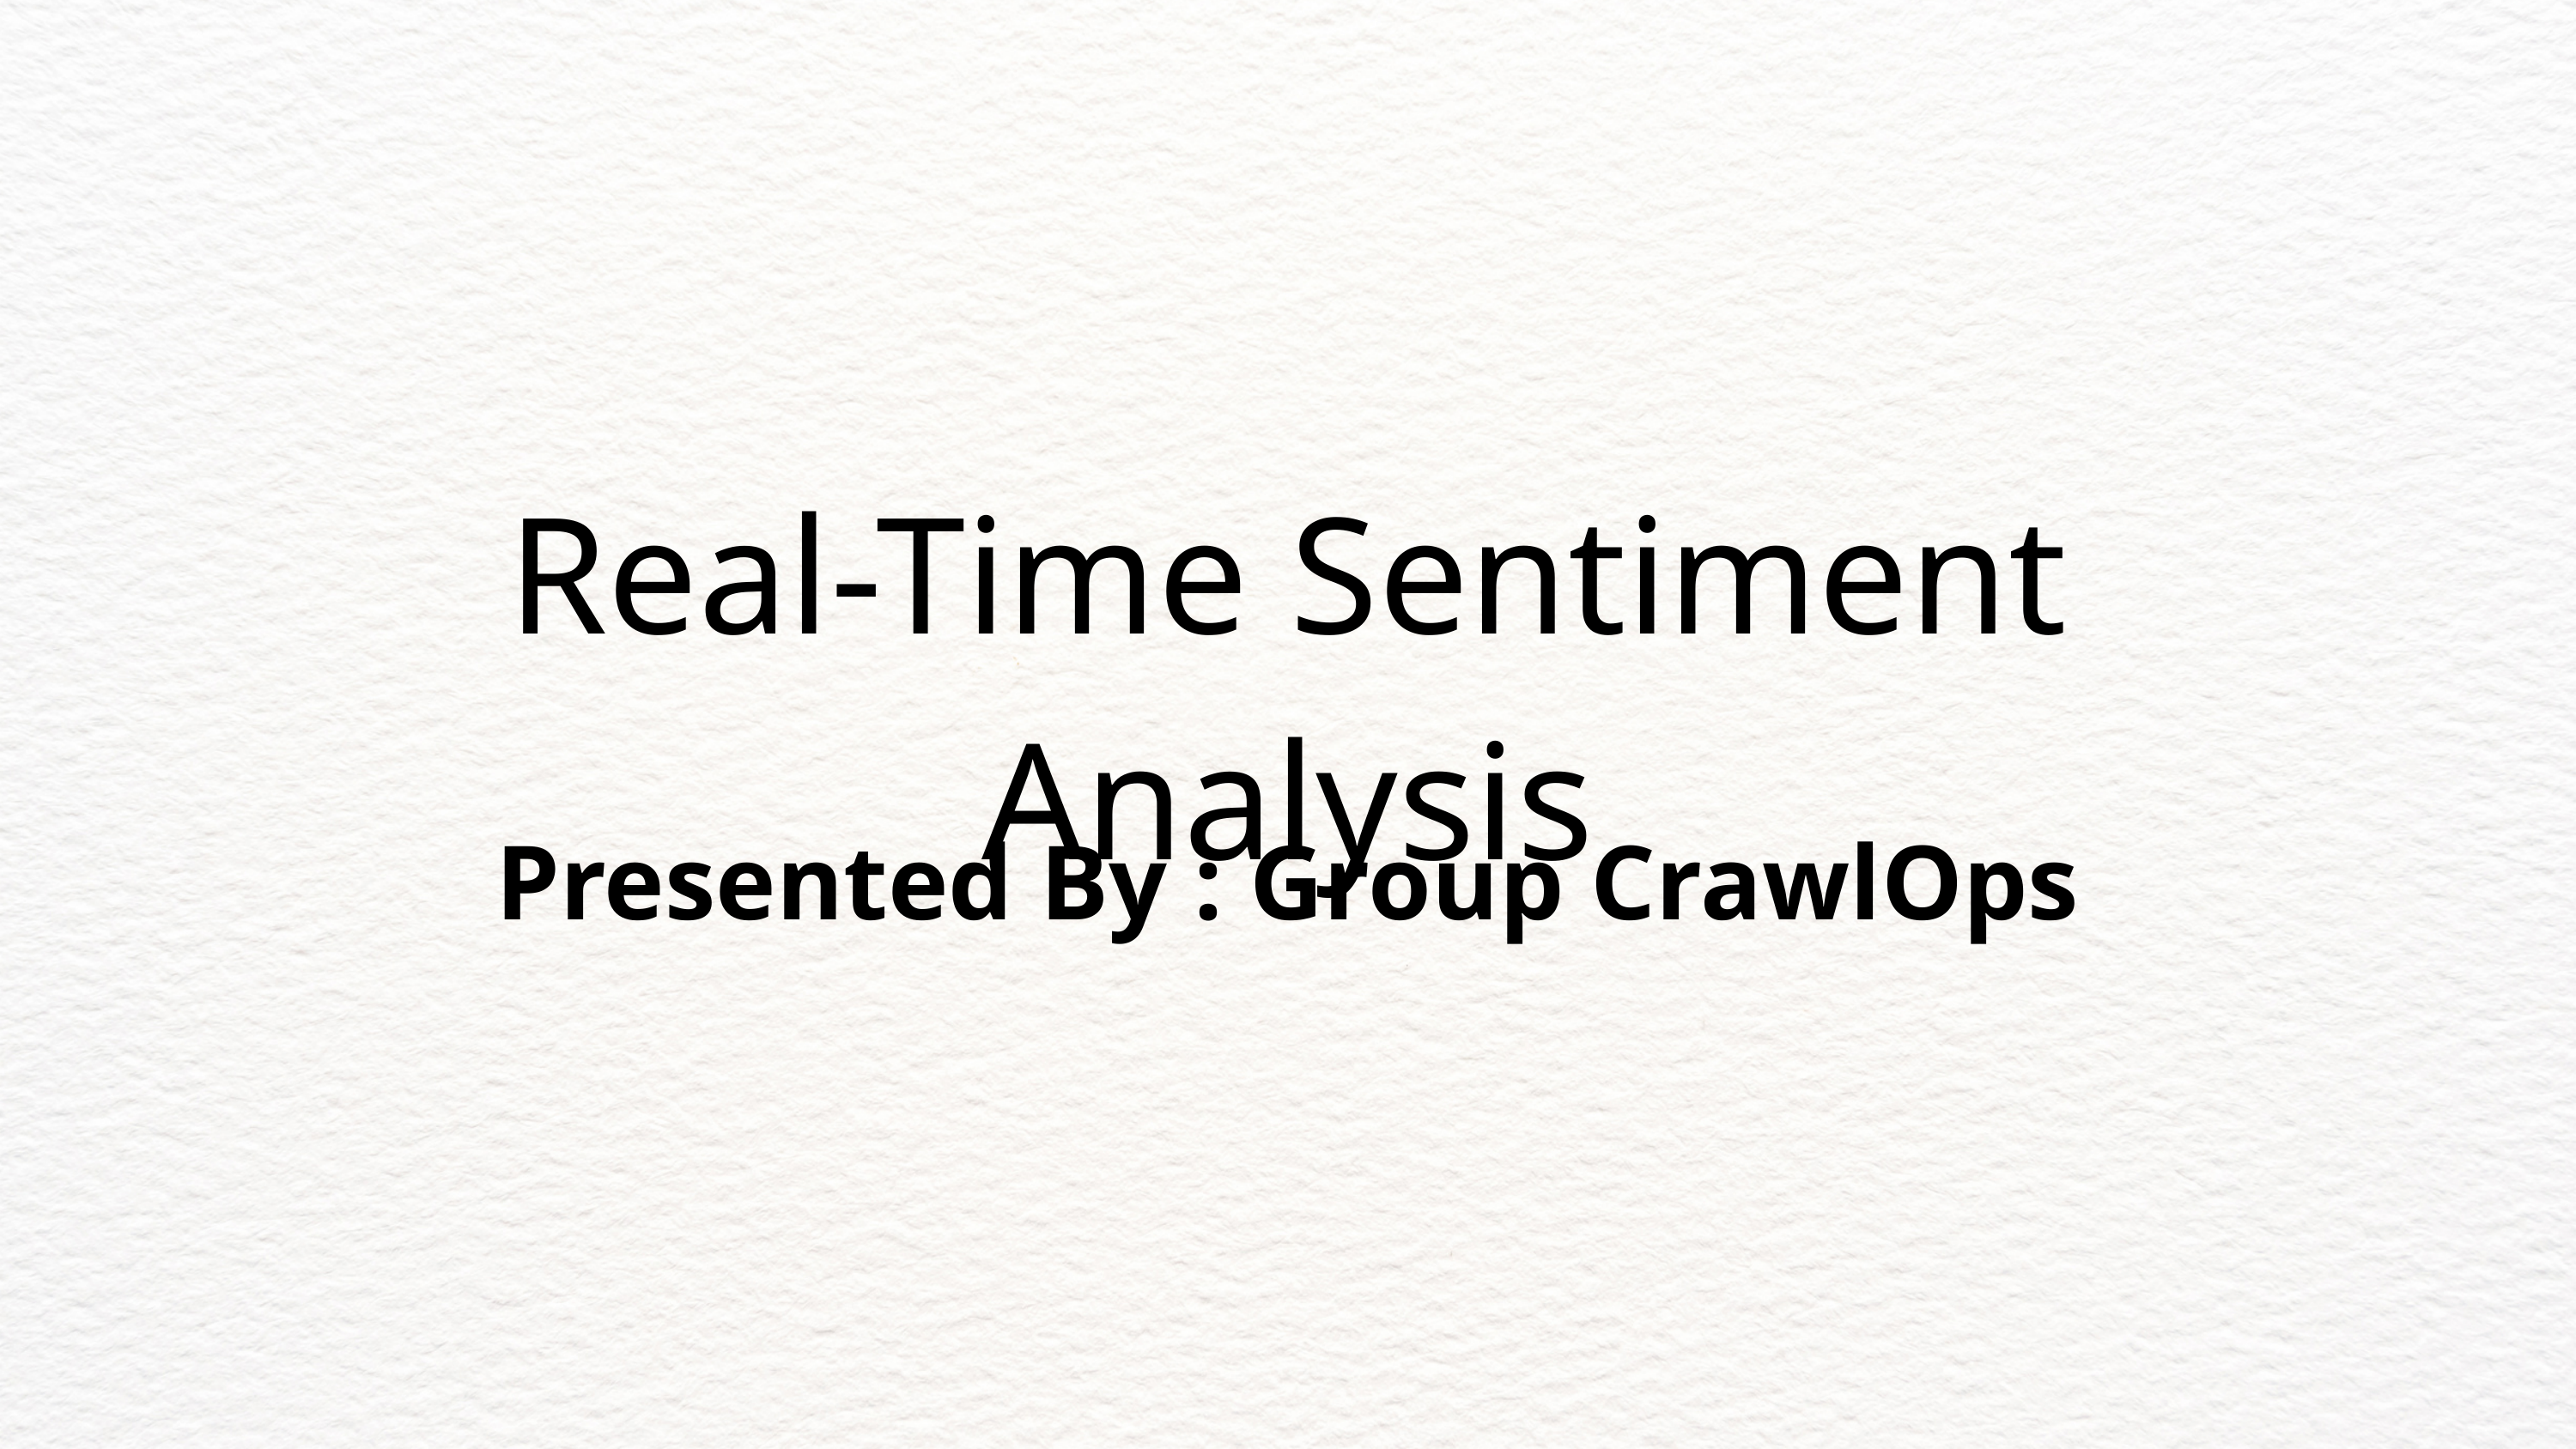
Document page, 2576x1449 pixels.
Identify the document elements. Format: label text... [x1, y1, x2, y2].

text_box Real-Time Sentiment Analysis [247, 440, 2328, 892]
text_box Presented By : Group CrawlOps [398, 796, 2178, 940]
text_box [0, 0, 2576, 1449]
